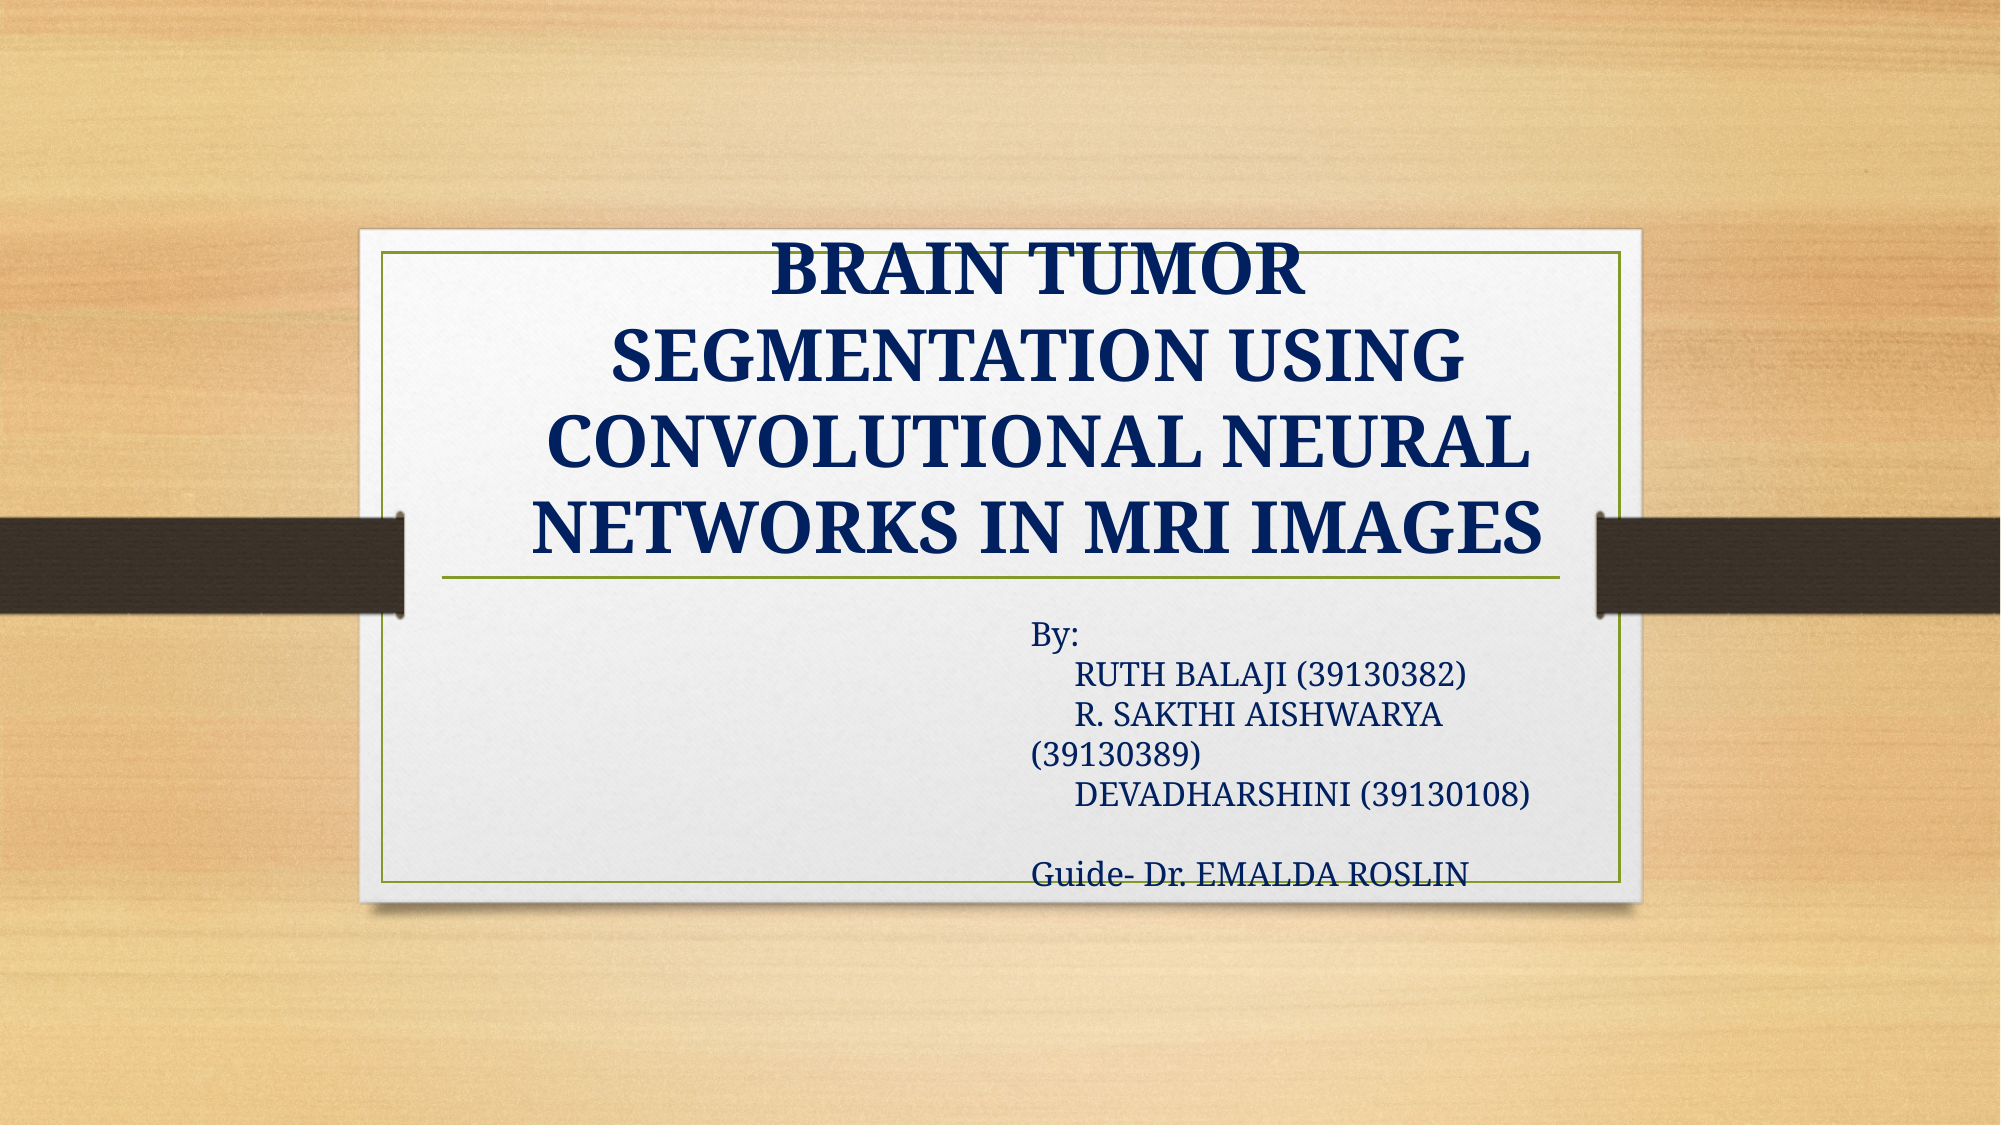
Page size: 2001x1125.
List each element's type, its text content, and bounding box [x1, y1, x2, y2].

title BRAIN TUMOR SEGMENTATION USING CONVOLUTIONAL NEURAL NETWORKS IN MRI IMAGES [462, 211, 1615, 706]
picture [0, 0, 2001, 1125]
text_box By: RUTH BALAJI (39130382) R. SAKTHI AISHWARYA (39130389) DEVADHARSHINI (39130108) Guide- Dr. EMALDA ROSLIN [1015, 606, 1599, 901]
